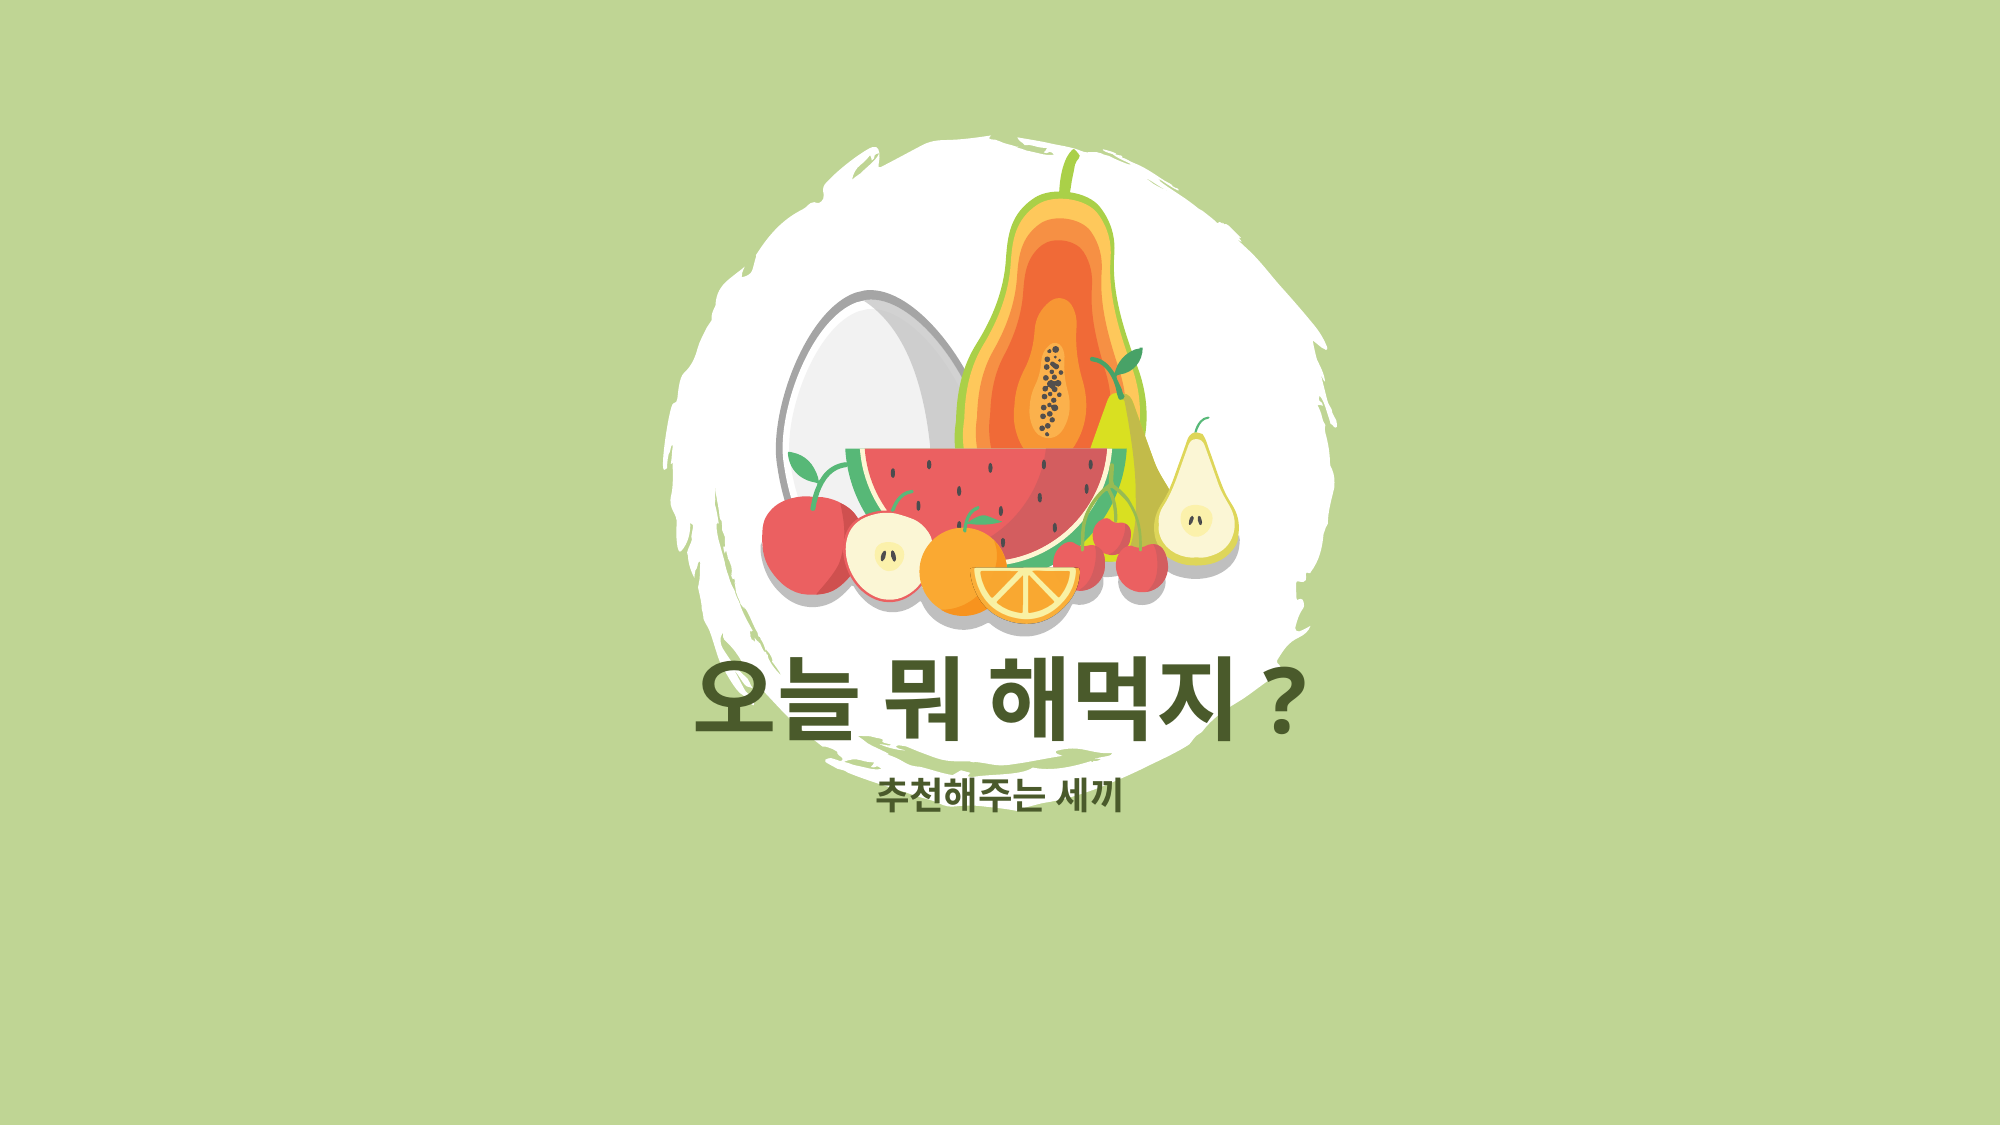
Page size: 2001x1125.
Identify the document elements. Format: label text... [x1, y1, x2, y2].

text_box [760, 148, 1240, 637]
text_box [1028, 766, 1148, 770]
text_box [832, 766, 932, 770]
text_box [920, 135, 1015, 146]
text_box 추천해주는 세끼 [0, 770, 2000, 824]
text_box [1243, 245, 1338, 641]
text_box [662, 260, 756, 641]
text_box [1017, 137, 1064, 146]
text_box 오늘 뭐 해먹지? [0, 641, 2000, 766]
